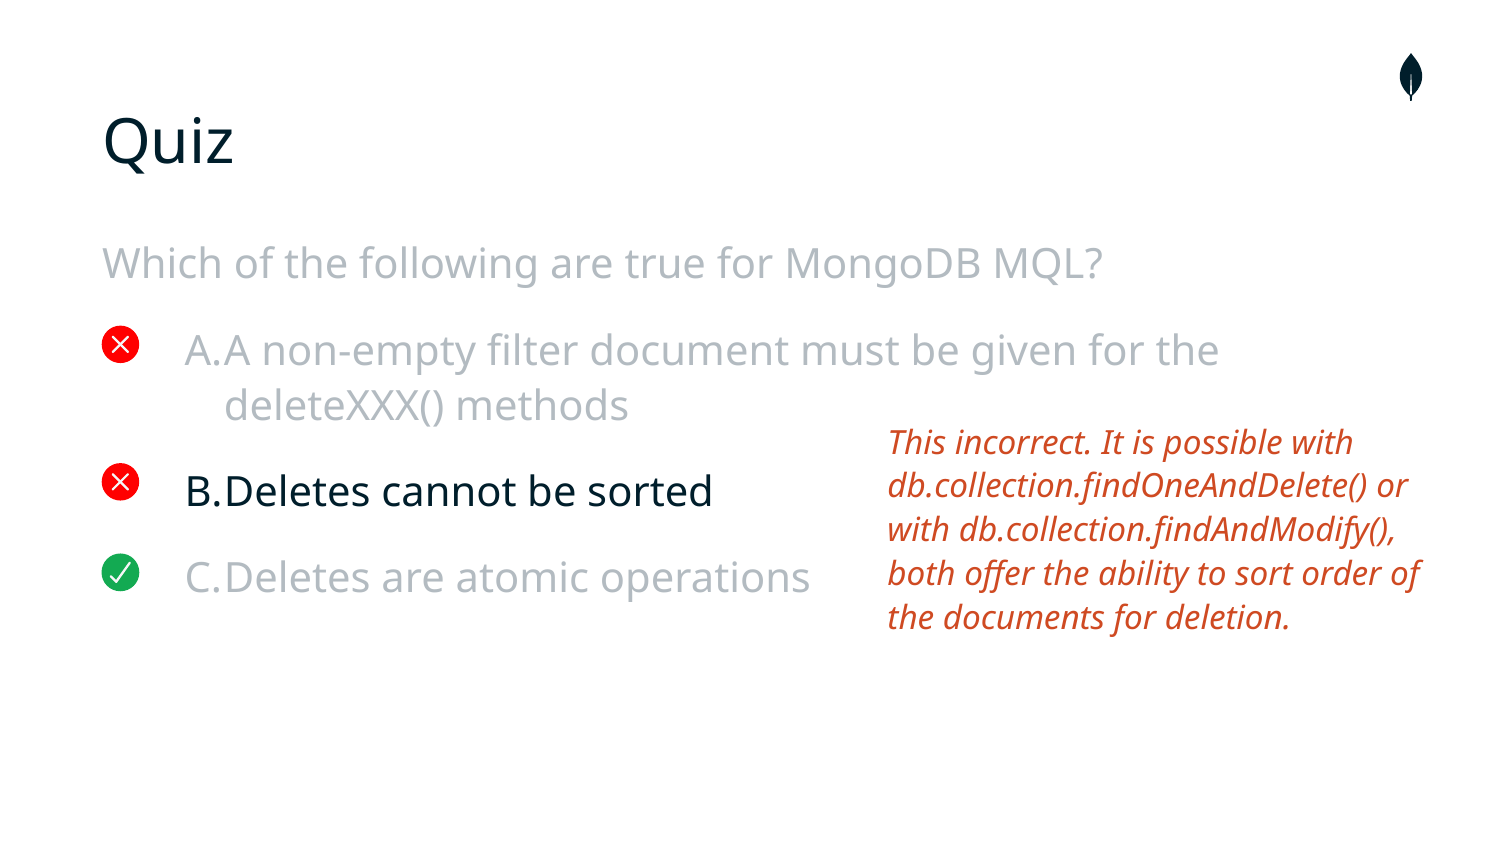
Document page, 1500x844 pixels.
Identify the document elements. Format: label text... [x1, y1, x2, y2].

title Quiz [102, 100, 1326, 177]
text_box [101, 462, 140, 501]
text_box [101, 553, 140, 592]
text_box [101, 325, 140, 364]
text_box This incorrect. It is possible with db.collection.findOneAndDelete() or with db.collection.findAndModify(), both offer the ability to sort order of the documents for deletion. [872, 401, 1455, 652]
title Which of the following are true for MongoDB MQL? A non-empty filter document must be given for the deleteXXX() methods Deletes cannot be sorted Deletes are atomic operations [102, 232, 1326, 731]
